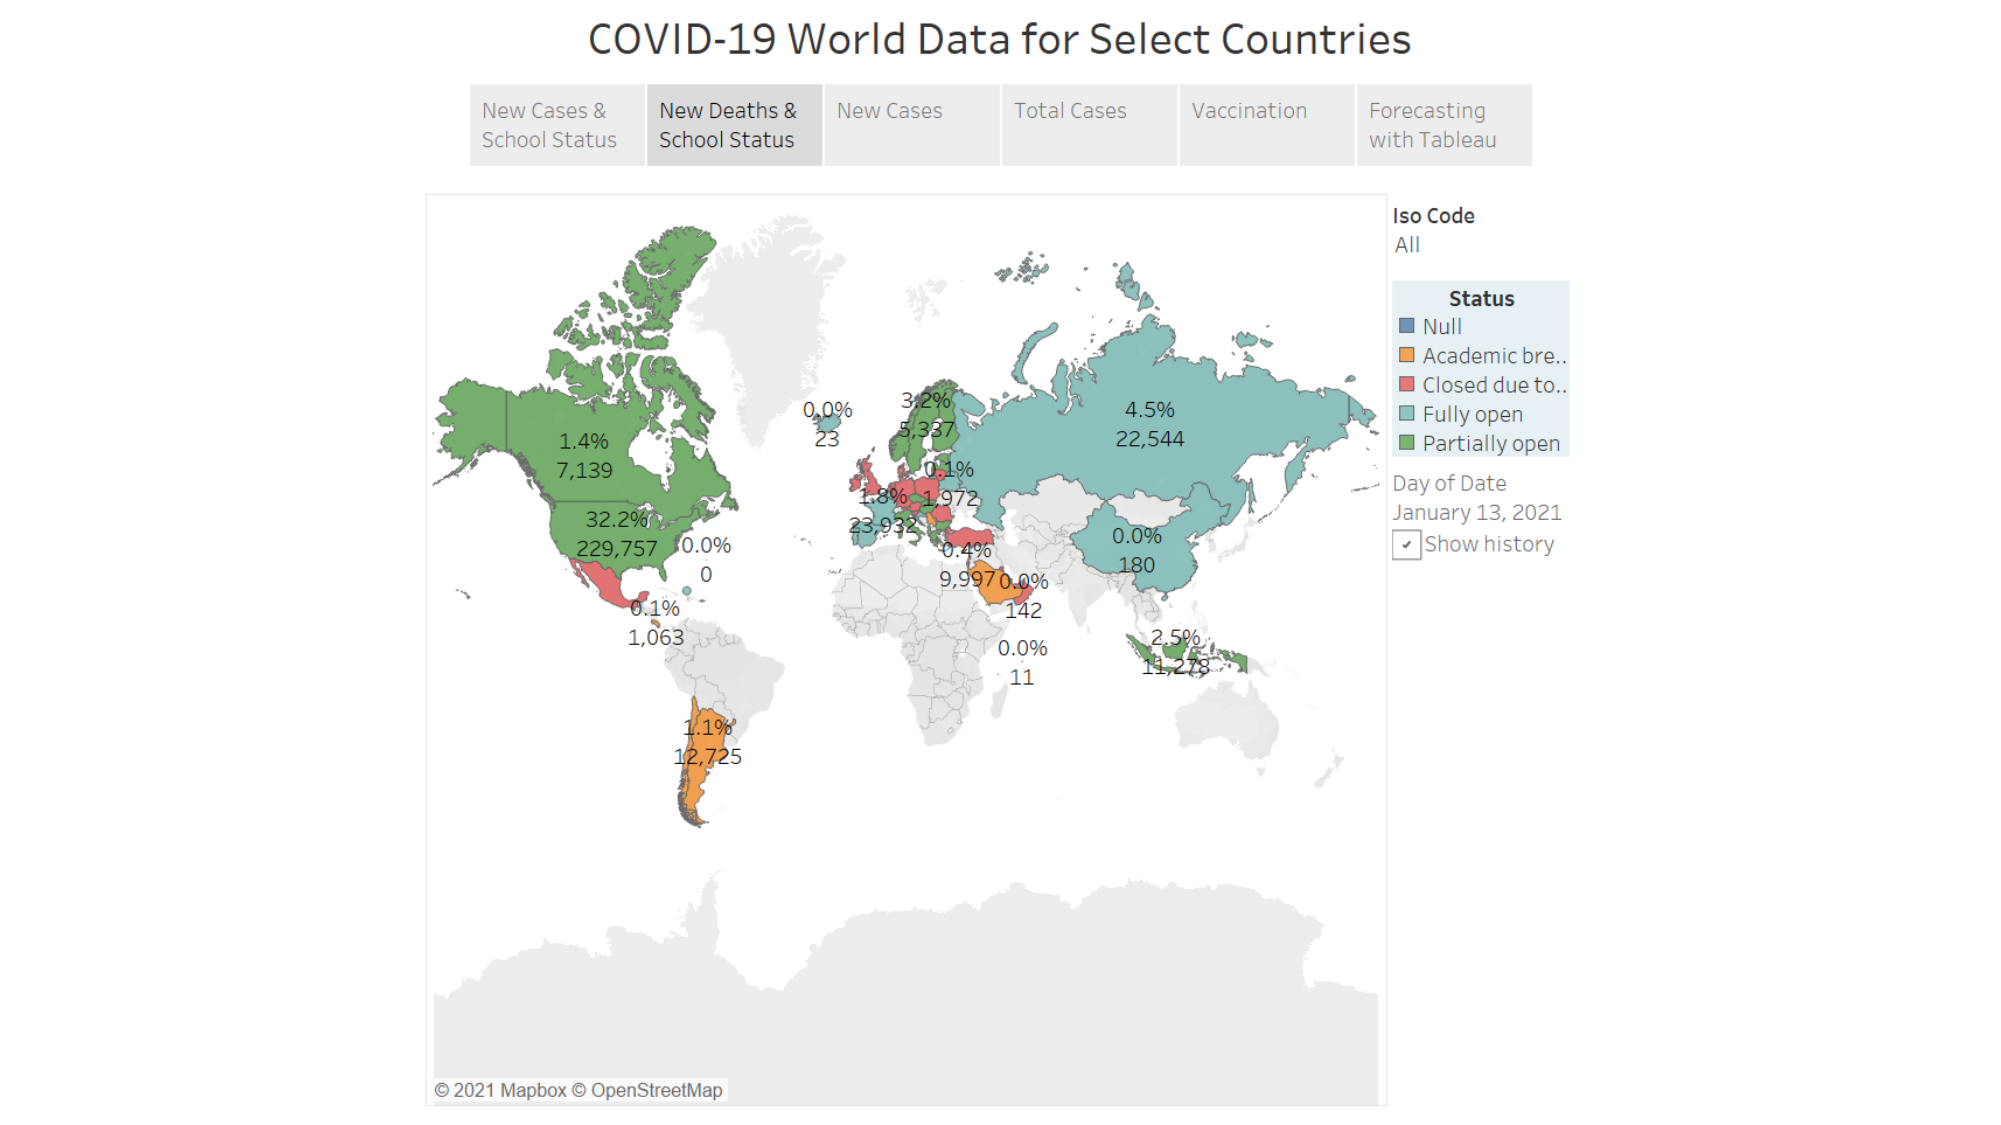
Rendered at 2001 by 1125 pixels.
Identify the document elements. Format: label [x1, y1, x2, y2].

picture [407, 0, 1593, 1125]
